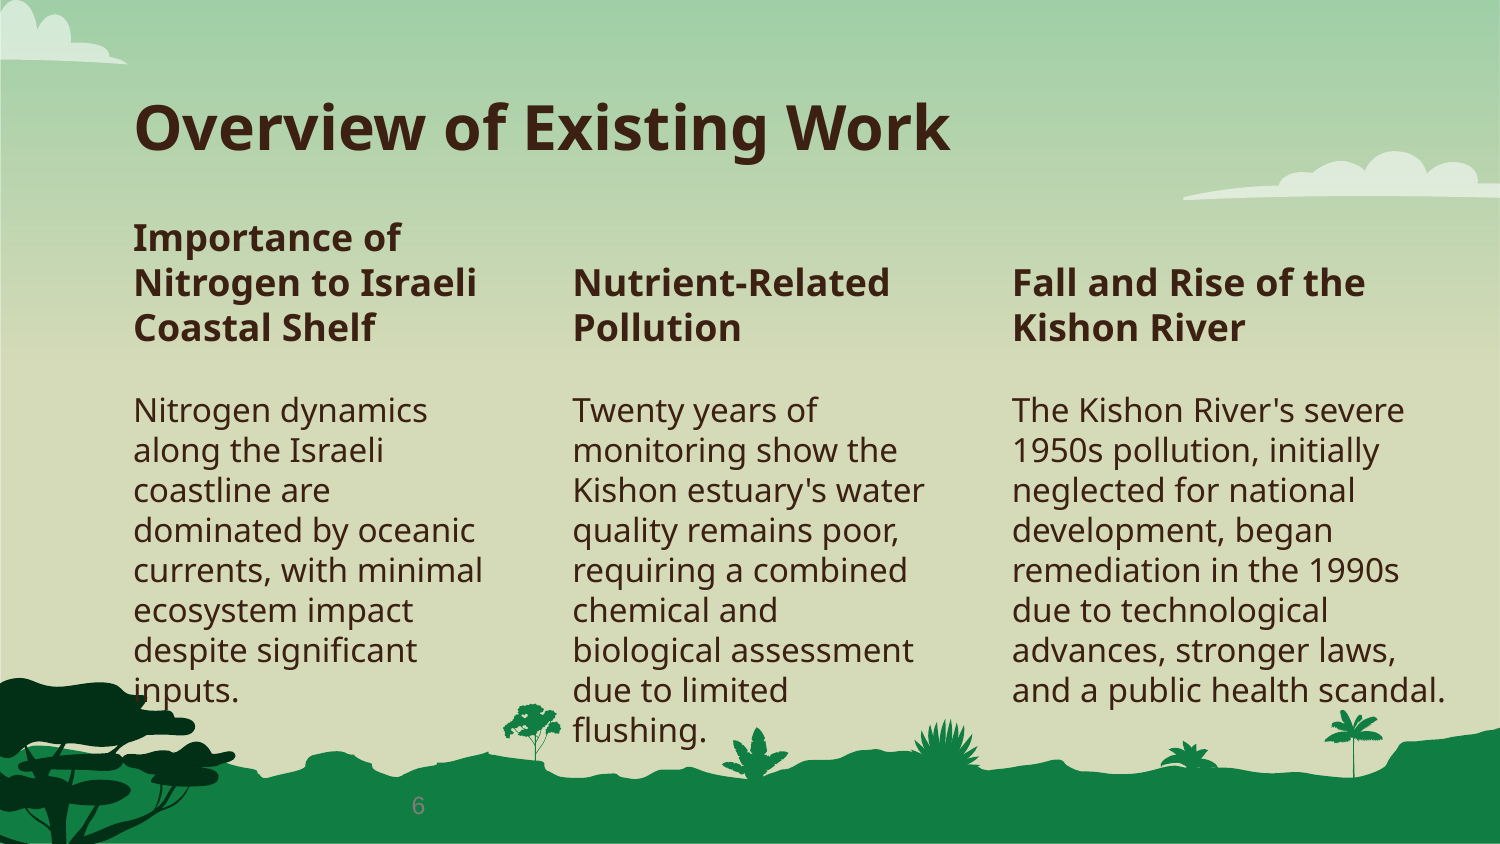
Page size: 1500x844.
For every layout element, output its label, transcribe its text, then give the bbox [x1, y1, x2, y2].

subtitle Importance of Nitrogen to Israeli Coastal Shelf [118, 248, 504, 365]
picture [64, 744, 116, 753]
subtitle Nutrient-Related Pollution [557, 248, 943, 365]
subtitle Twenty years of monitoring show the Kishon estuary's water quality remains poor, requiring a combined chemical and biological assessment due to limited flushing. [557, 374, 943, 638]
picture [0, 0, 11, 11]
picture [536, 725, 548, 751]
subtitle The Kishon River's severe 1950s pollution, initially neglected for national development, began remediation in the 1990s due to technological advances, stronger laws, and a public health scandal. [996, 374, 1470, 638]
picture [0, 0, 1500, 779]
picture [28, 742, 60, 747]
slide_number 6 [103, 782, 441, 828]
picture [1162, 763, 1185, 767]
subtitle Nitrogen dynamics along the Israeli coastline are dominated by oceanic currents, with minimal ecosystem impact despite significant inputs. [118, 374, 504, 638]
subtitle Fall and Rise of the Kishon River [996, 248, 1382, 365]
title Overview of Existing Work [118, 72, 1382, 167]
